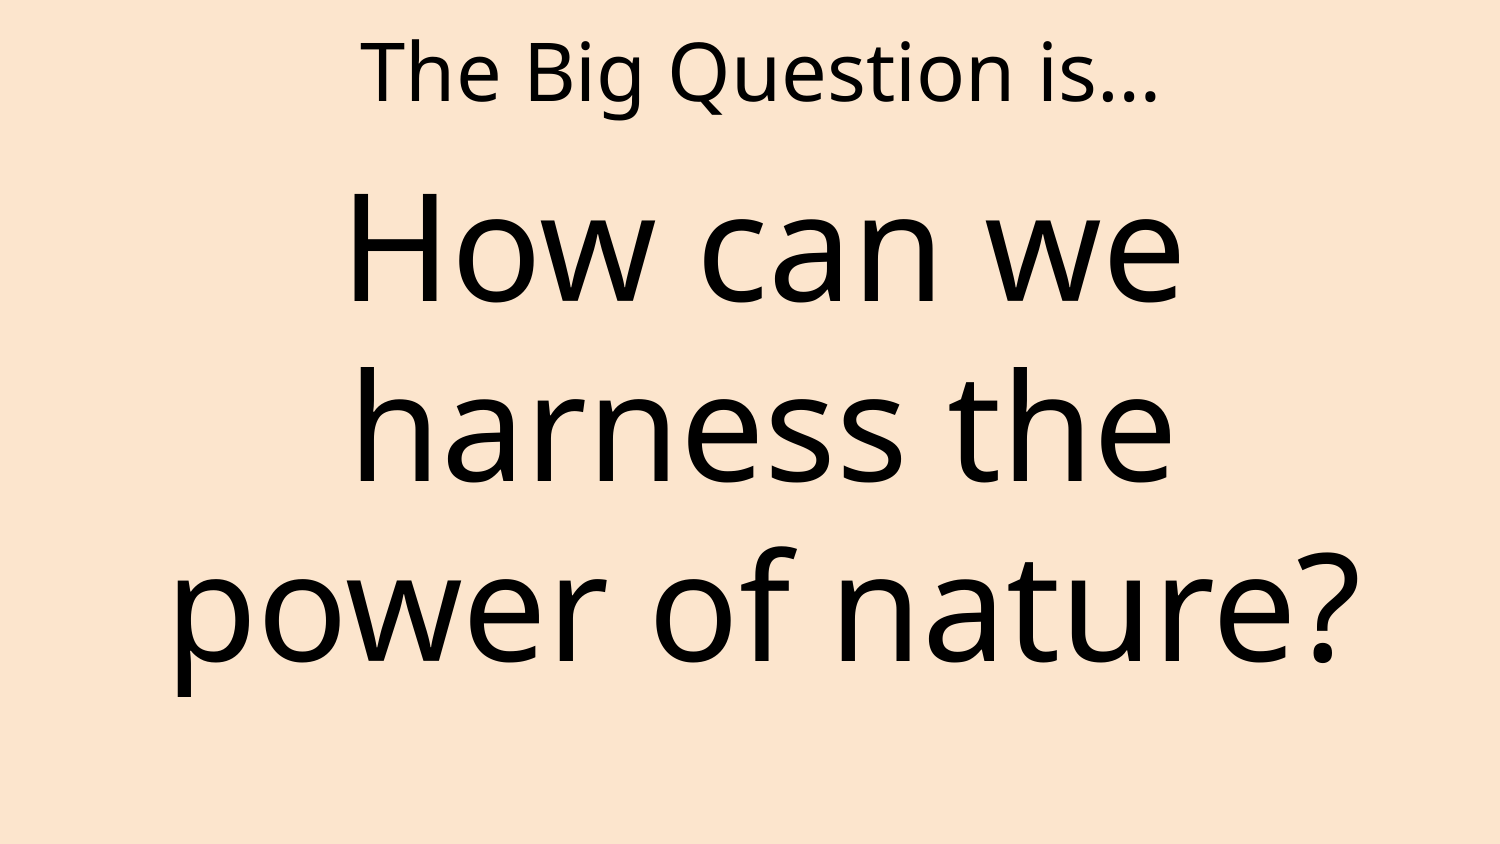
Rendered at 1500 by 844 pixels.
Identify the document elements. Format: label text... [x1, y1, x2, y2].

title The Big Question is… [62, 0, 1461, 139]
title How can we harness the power of nature? [114, 352, 1413, 491]
